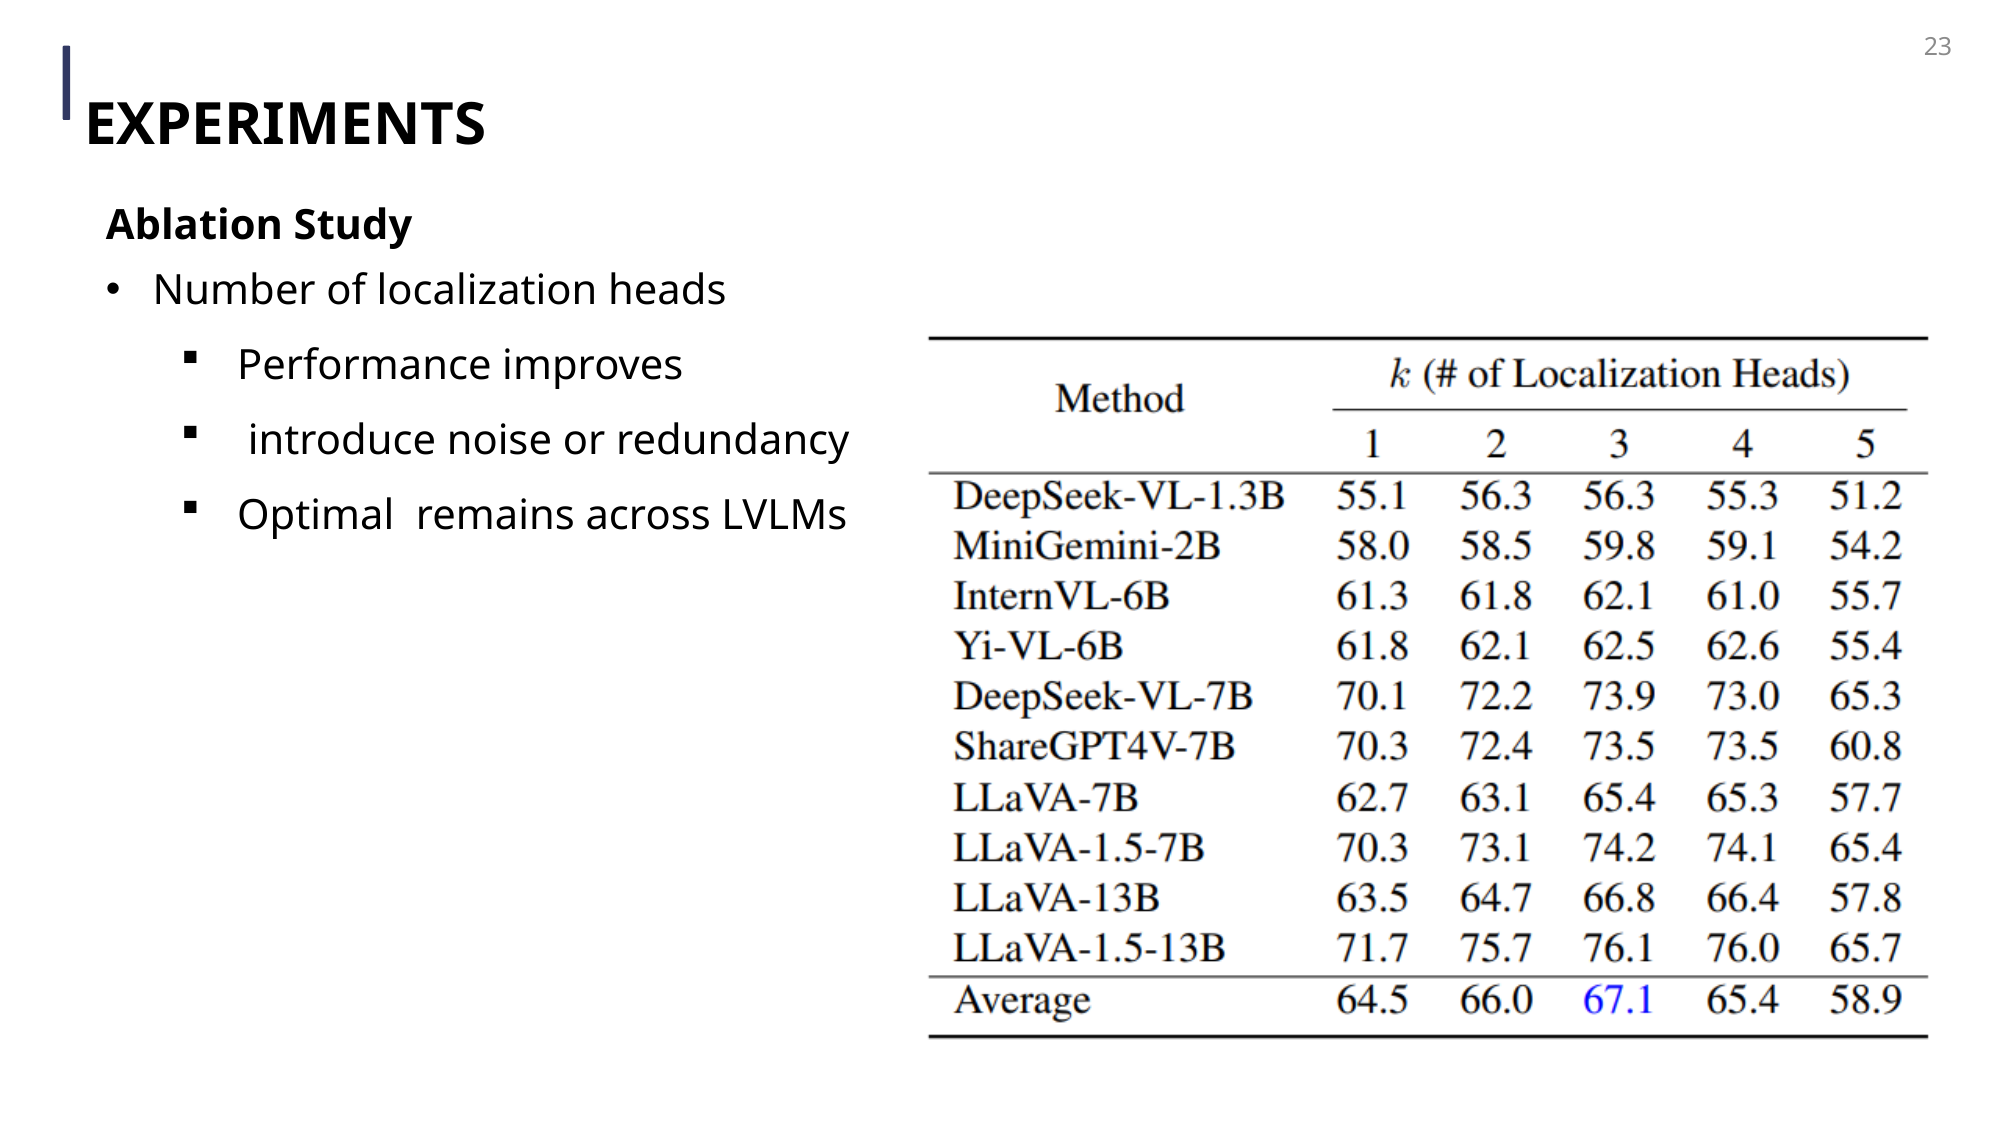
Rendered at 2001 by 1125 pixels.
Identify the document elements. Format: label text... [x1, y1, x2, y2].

picture [901, 323, 1955, 1057]
text_box Ablation Study [91, 90, 1305, 256]
slide_number 23 [1517, 17, 1968, 78]
